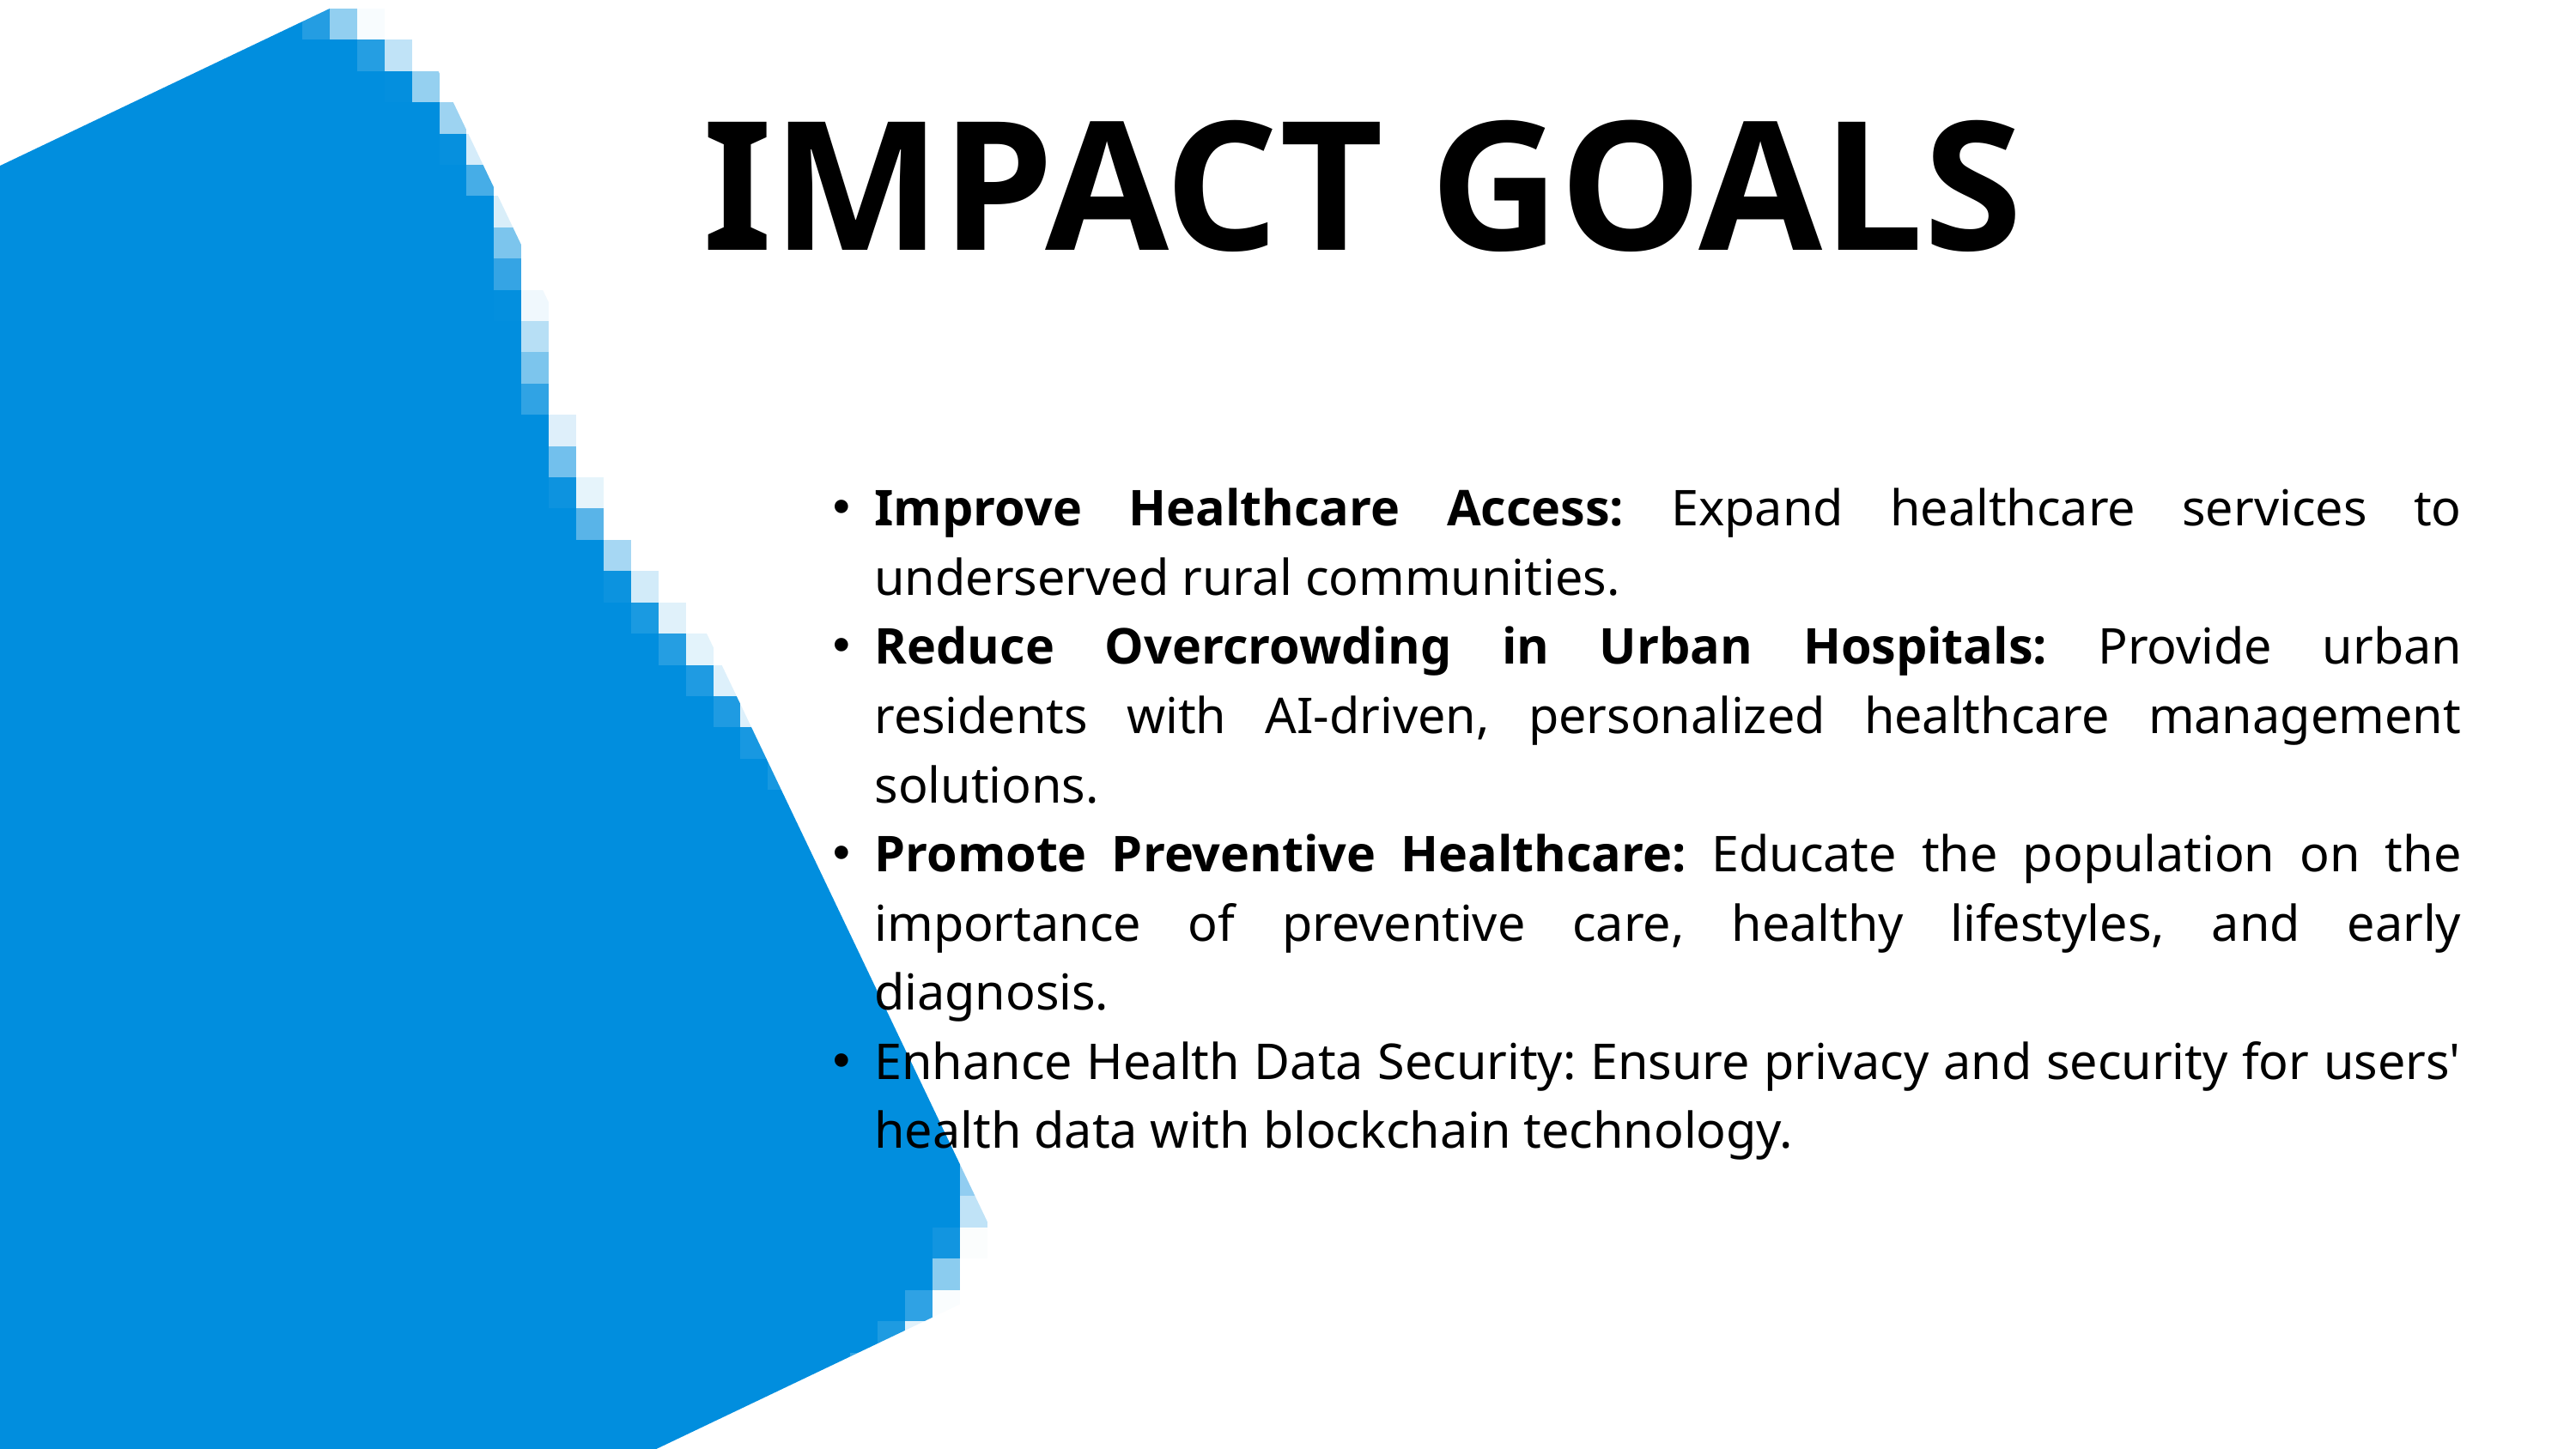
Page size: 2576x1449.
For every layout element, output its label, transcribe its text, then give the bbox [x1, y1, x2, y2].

text_box [0, 0, 1015, 1449]
text_box IMPACT GOALS [702, 94, 2128, 287]
text_box Improve Healthcare Access: Expand healthcare services to underserved rural communities. Reduce Overcrowding in Urban Hospitals: Provide urban residents with AI-driven, personalized healthcare management solutions. Promote Preventive Healthcare: Educate the population on the importance of preventive care, healthy lifestyles, and early diagnosis. Enhance Health Data Security: Ensure privacy and security for users' health data with blockchain technology. [790, 466, 2463, 1228]
